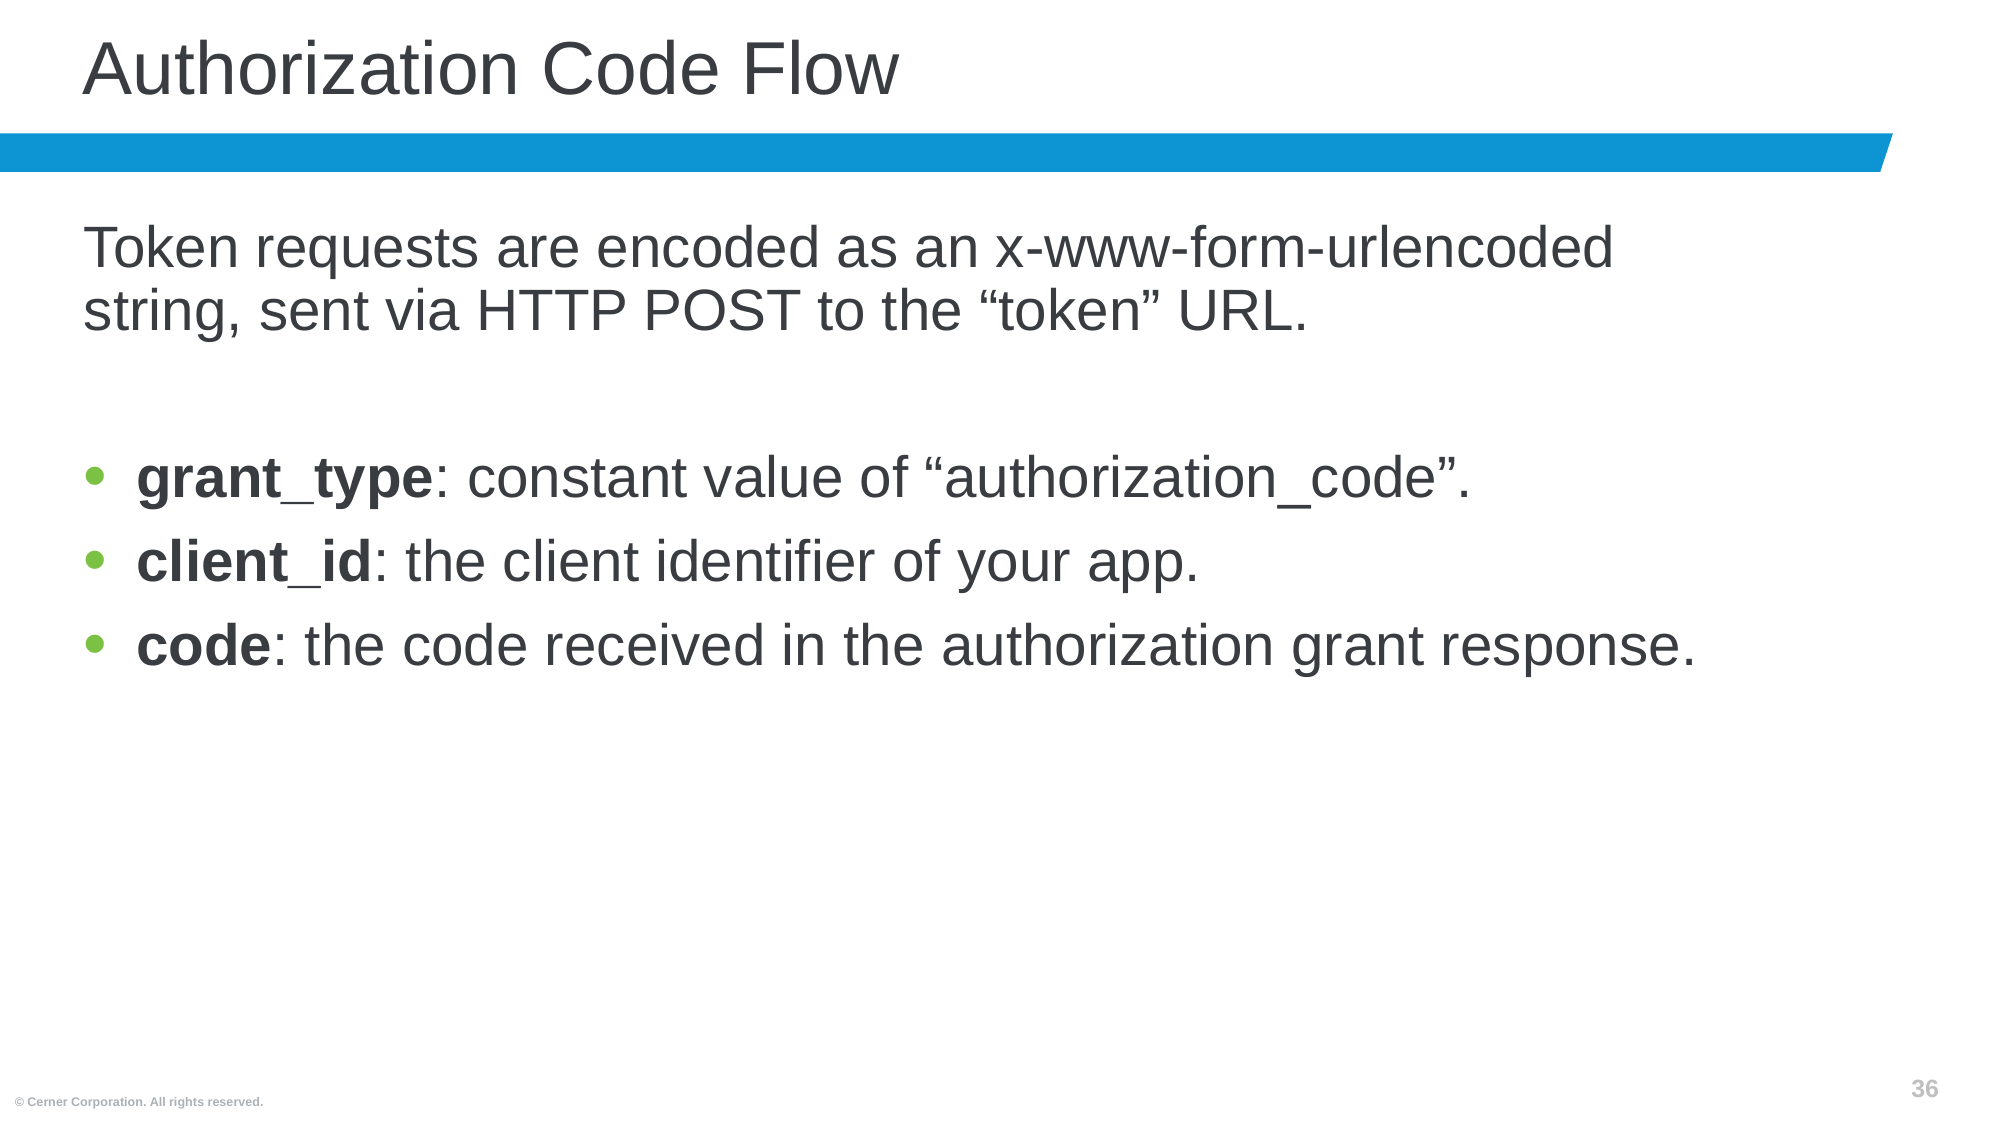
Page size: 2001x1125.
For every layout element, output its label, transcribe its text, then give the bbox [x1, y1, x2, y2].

list Token requests are encoded as an x-www-form-urlencoded string, sent via HTTP POST to the “token” URL. grant_type: constant value of “authorization_code”. client_id: the client identifier of your app. code: the code received in the authorization grant response. [69, 210, 1794, 953]
title Authorization Code Flow [67, 0, 1793, 142]
